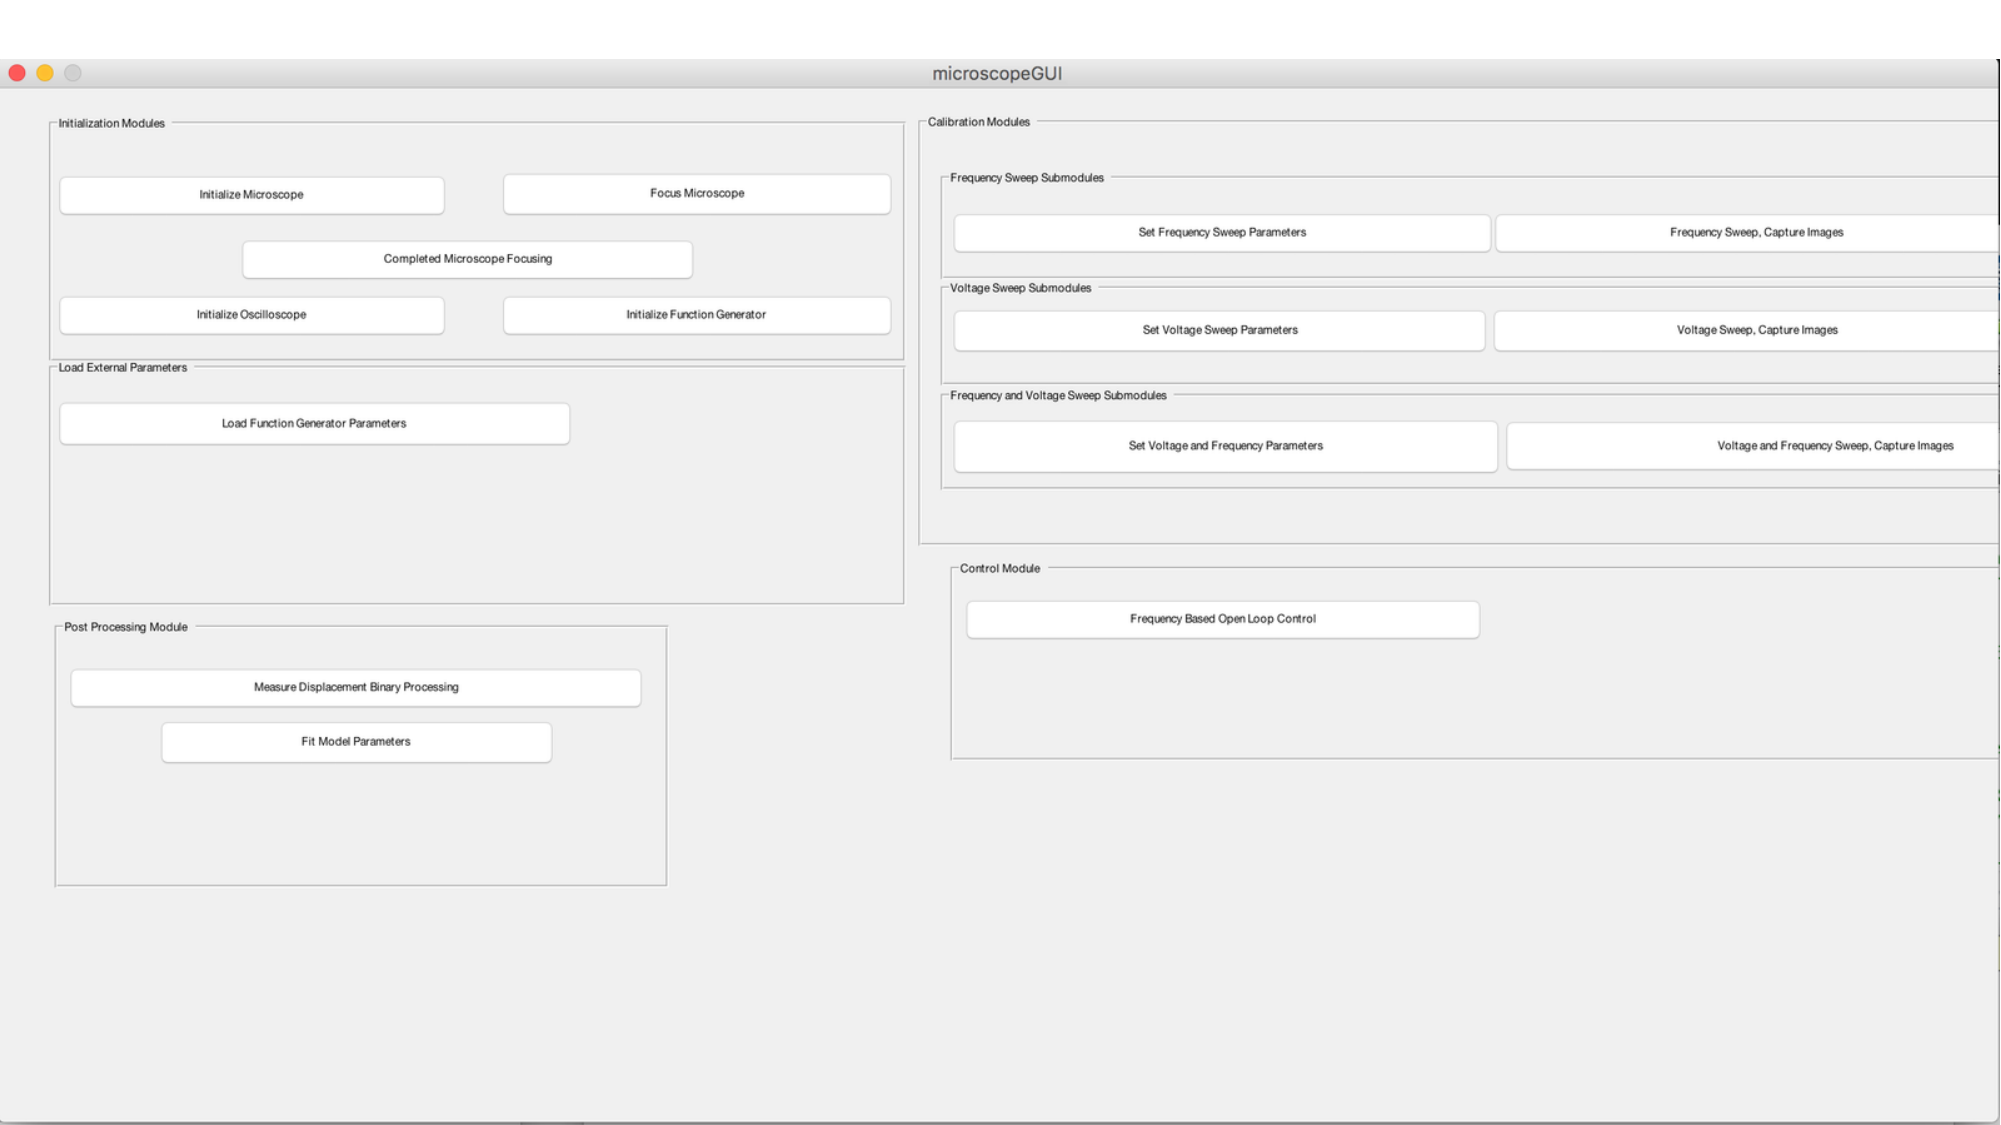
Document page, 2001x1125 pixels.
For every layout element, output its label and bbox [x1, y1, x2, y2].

list [0, 59, 2000, 1125]
